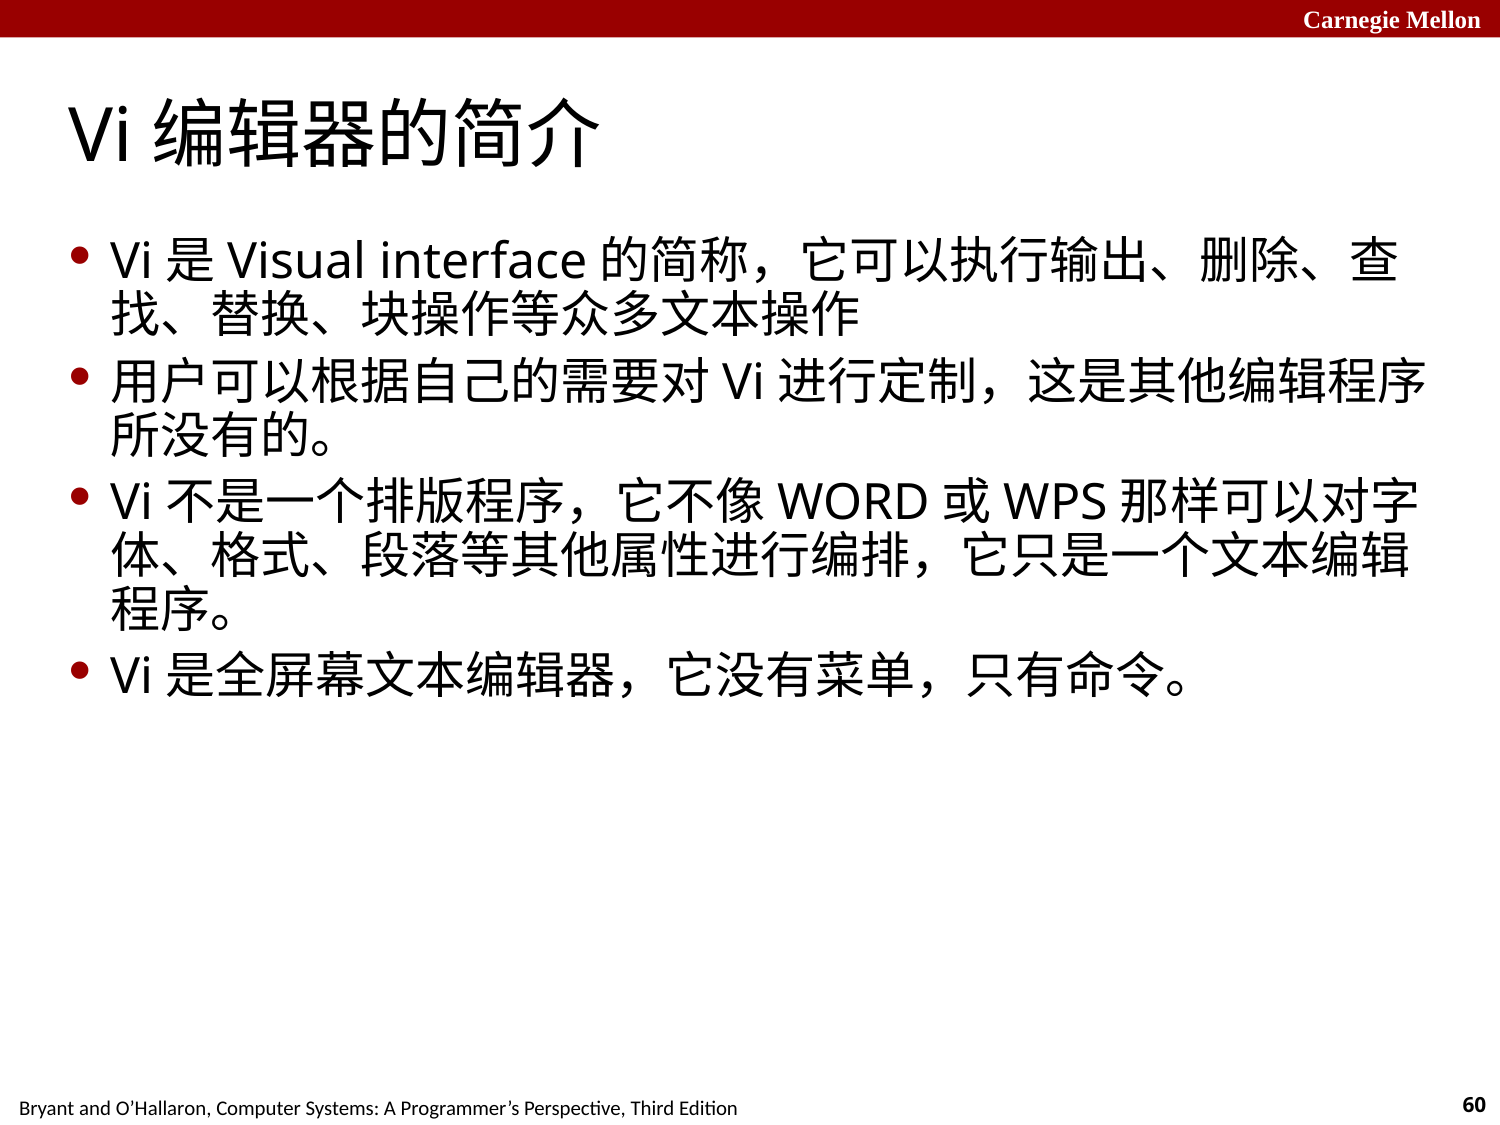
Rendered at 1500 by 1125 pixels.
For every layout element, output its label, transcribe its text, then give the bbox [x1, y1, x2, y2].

title Vi编辑器的简介 [62, 41, 1438, 222]
list Vi是Visual interface的简称，它可以执行输出、删除、查找、替换、块操作等众多文本操作 用户可以根据自己的需要对Vi进行定制，这是其他编辑程序所没有的。 Vi不是一个排版程序，它不像WORD或WPS那样可以对字体、格式、段落等其他属性进行编排，它只是一个文本编辑程序。 Vi是全屏幕文本编辑器，它没有菜单，只有命令。 [62, 228, 1438, 1122]
